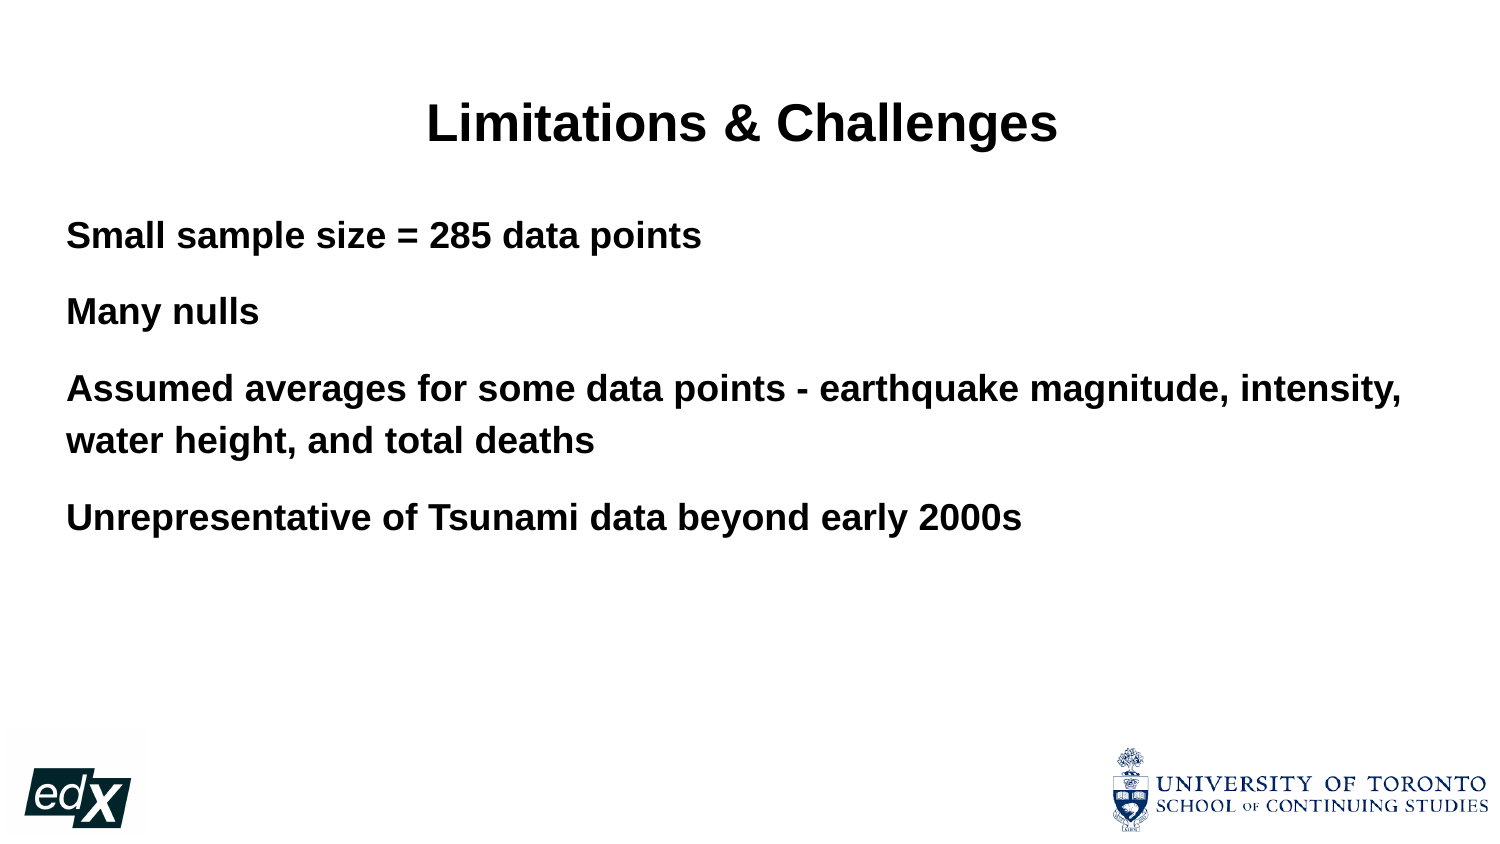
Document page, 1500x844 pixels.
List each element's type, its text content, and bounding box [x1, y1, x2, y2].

picture [1112, 747, 1488, 832]
picture [6, 726, 149, 835]
title Limitations & Challenges [51, 72, 1449, 167]
list Small sample size = 285 data points Many nulls Assumed averages for some data points - earthquake magnitude, intensity, water height, and total deaths Unrepresentative of Tsunami data beyond early 2000s [51, 189, 1449, 750]
